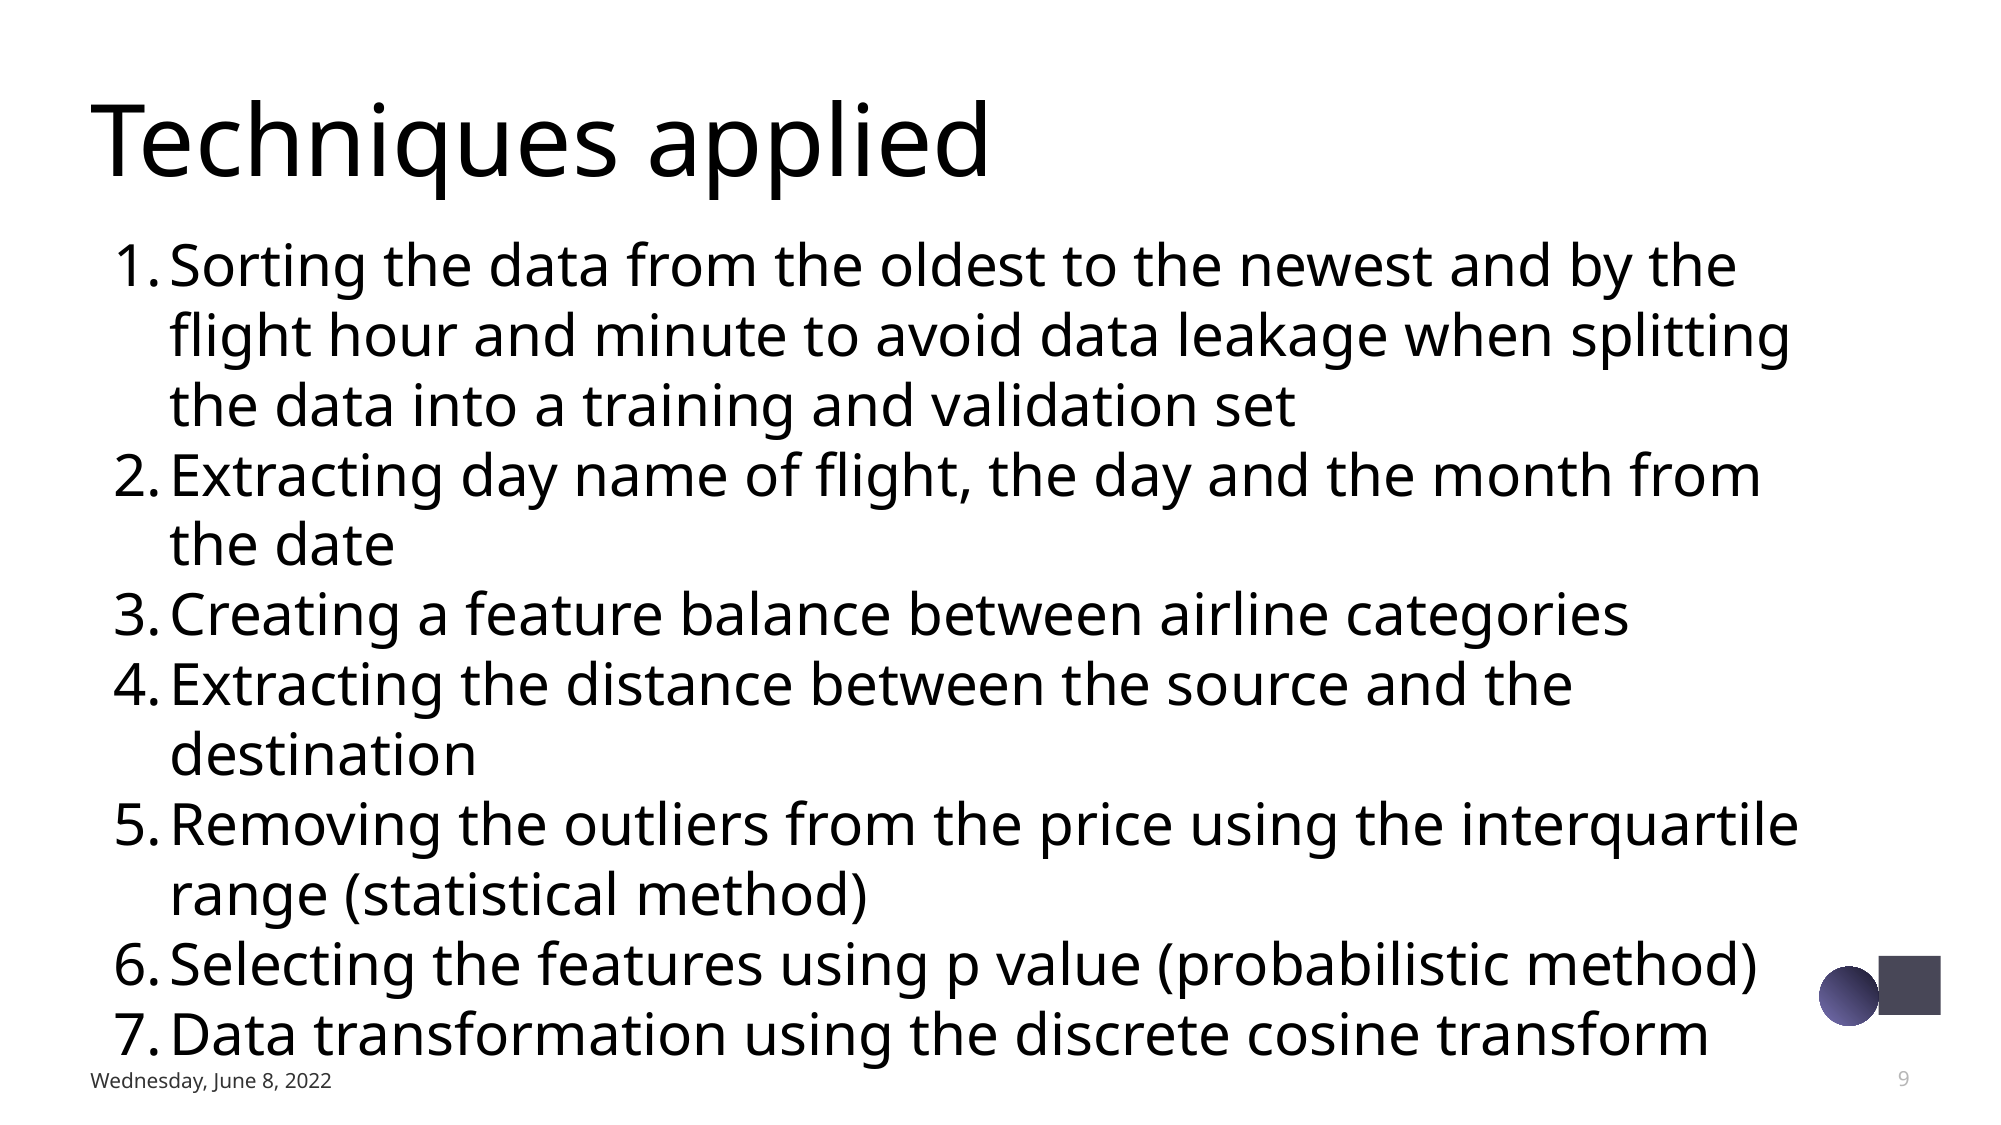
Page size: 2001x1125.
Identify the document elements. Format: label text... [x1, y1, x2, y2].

slide_number 9 [1838, 1067, 1910, 1093]
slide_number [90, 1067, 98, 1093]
title Techniques applied [90, 90, 1911, 309]
text_box Sorting the data from the oldest to the newest and by the flight hour and minute to avoid data leakage when splitting the data into a training and validation set Extracting day name of flight, the day and the month from the date Creating a feature balance between airline categories Extracting the distance between the source and the destination Removing the outliers from the price using the interquartile range (statistical method) Selecting the features using p value (probabilistic method) Data transformation using the discrete cosine transform [98, 220, 1838, 1120]
